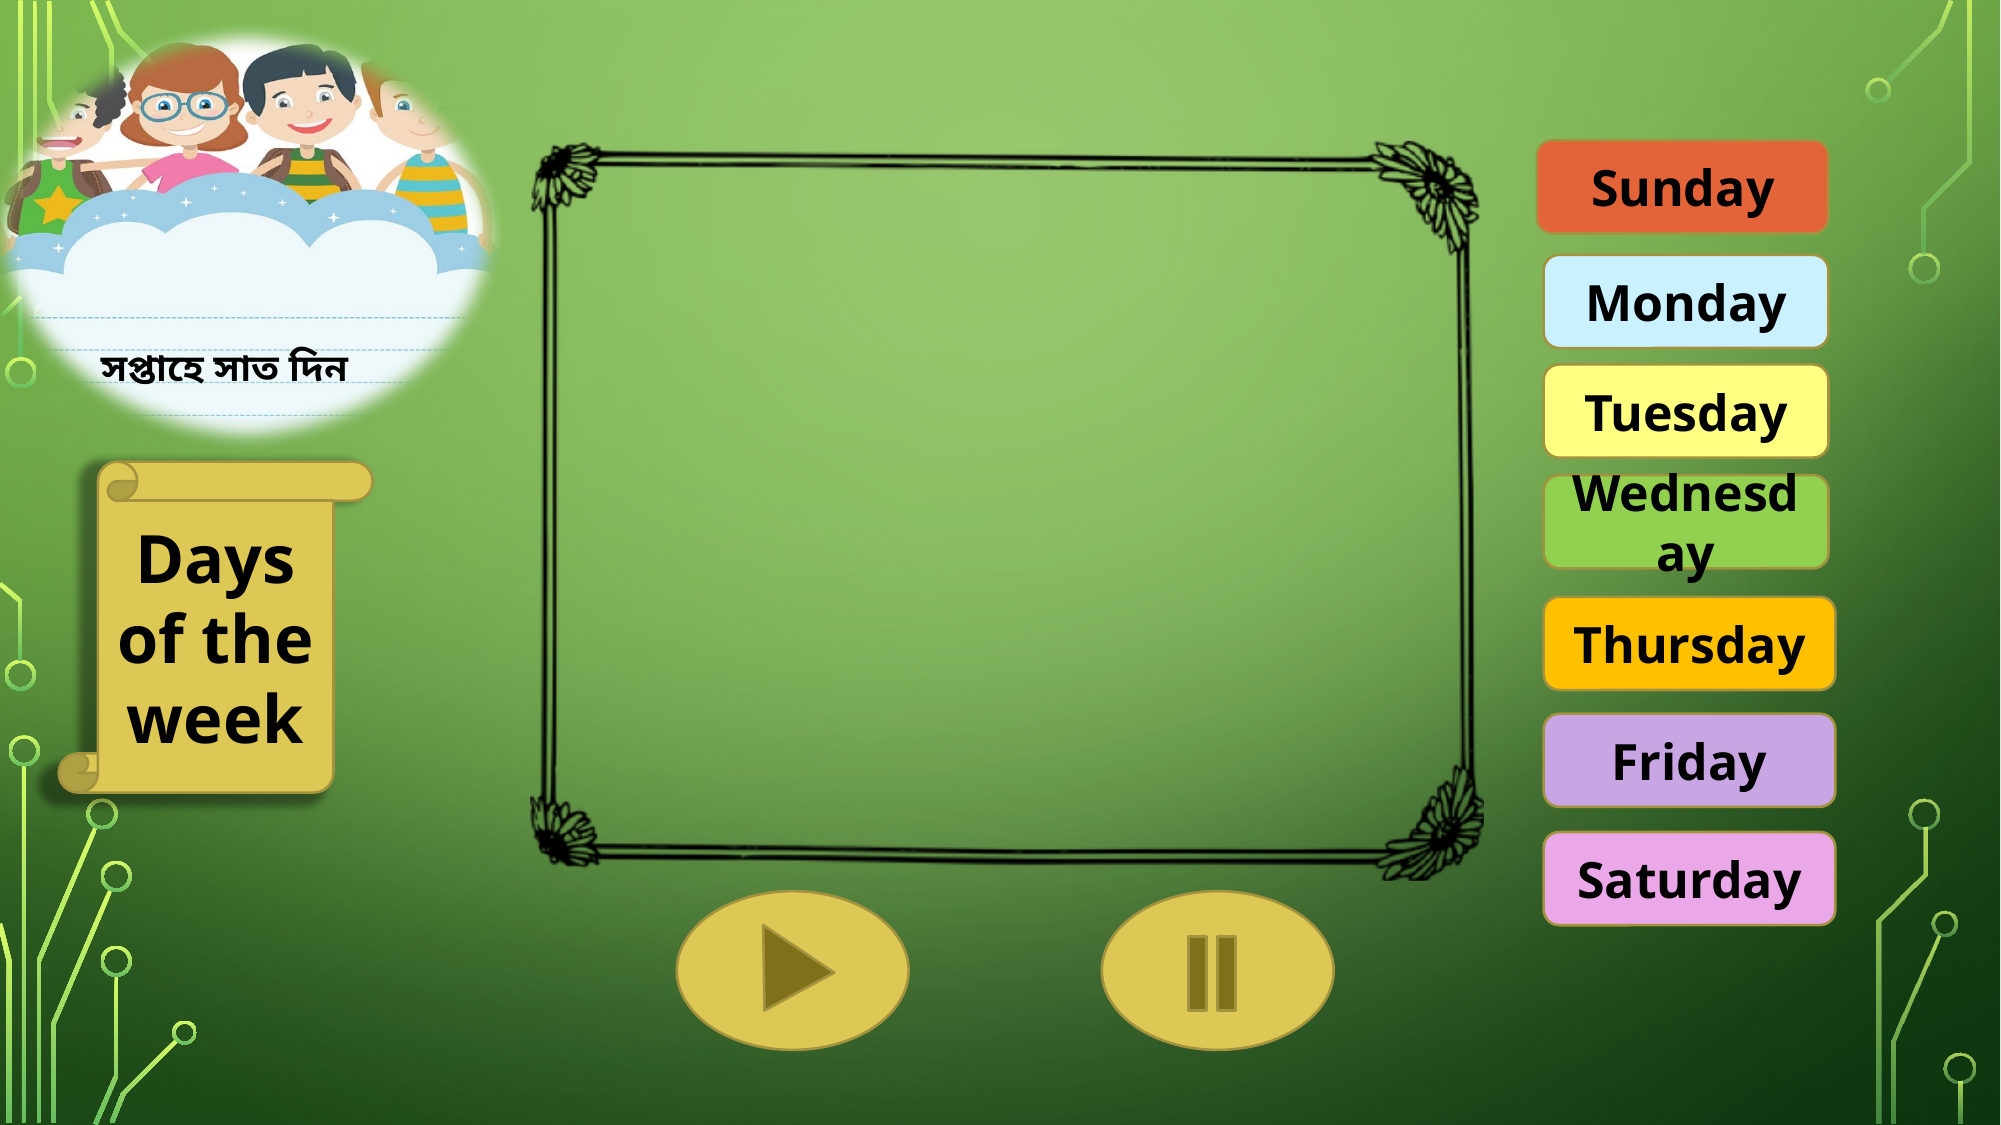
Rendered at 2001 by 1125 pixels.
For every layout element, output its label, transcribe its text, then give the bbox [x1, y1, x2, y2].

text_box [676, 890, 909, 1051]
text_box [1101, 890, 1334, 1051]
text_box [1536, 139, 1836, 926]
picture [530, 33, 1484, 988]
text_box Days of the week [57, 460, 374, 794]
picture [0, 19, 509, 453]
